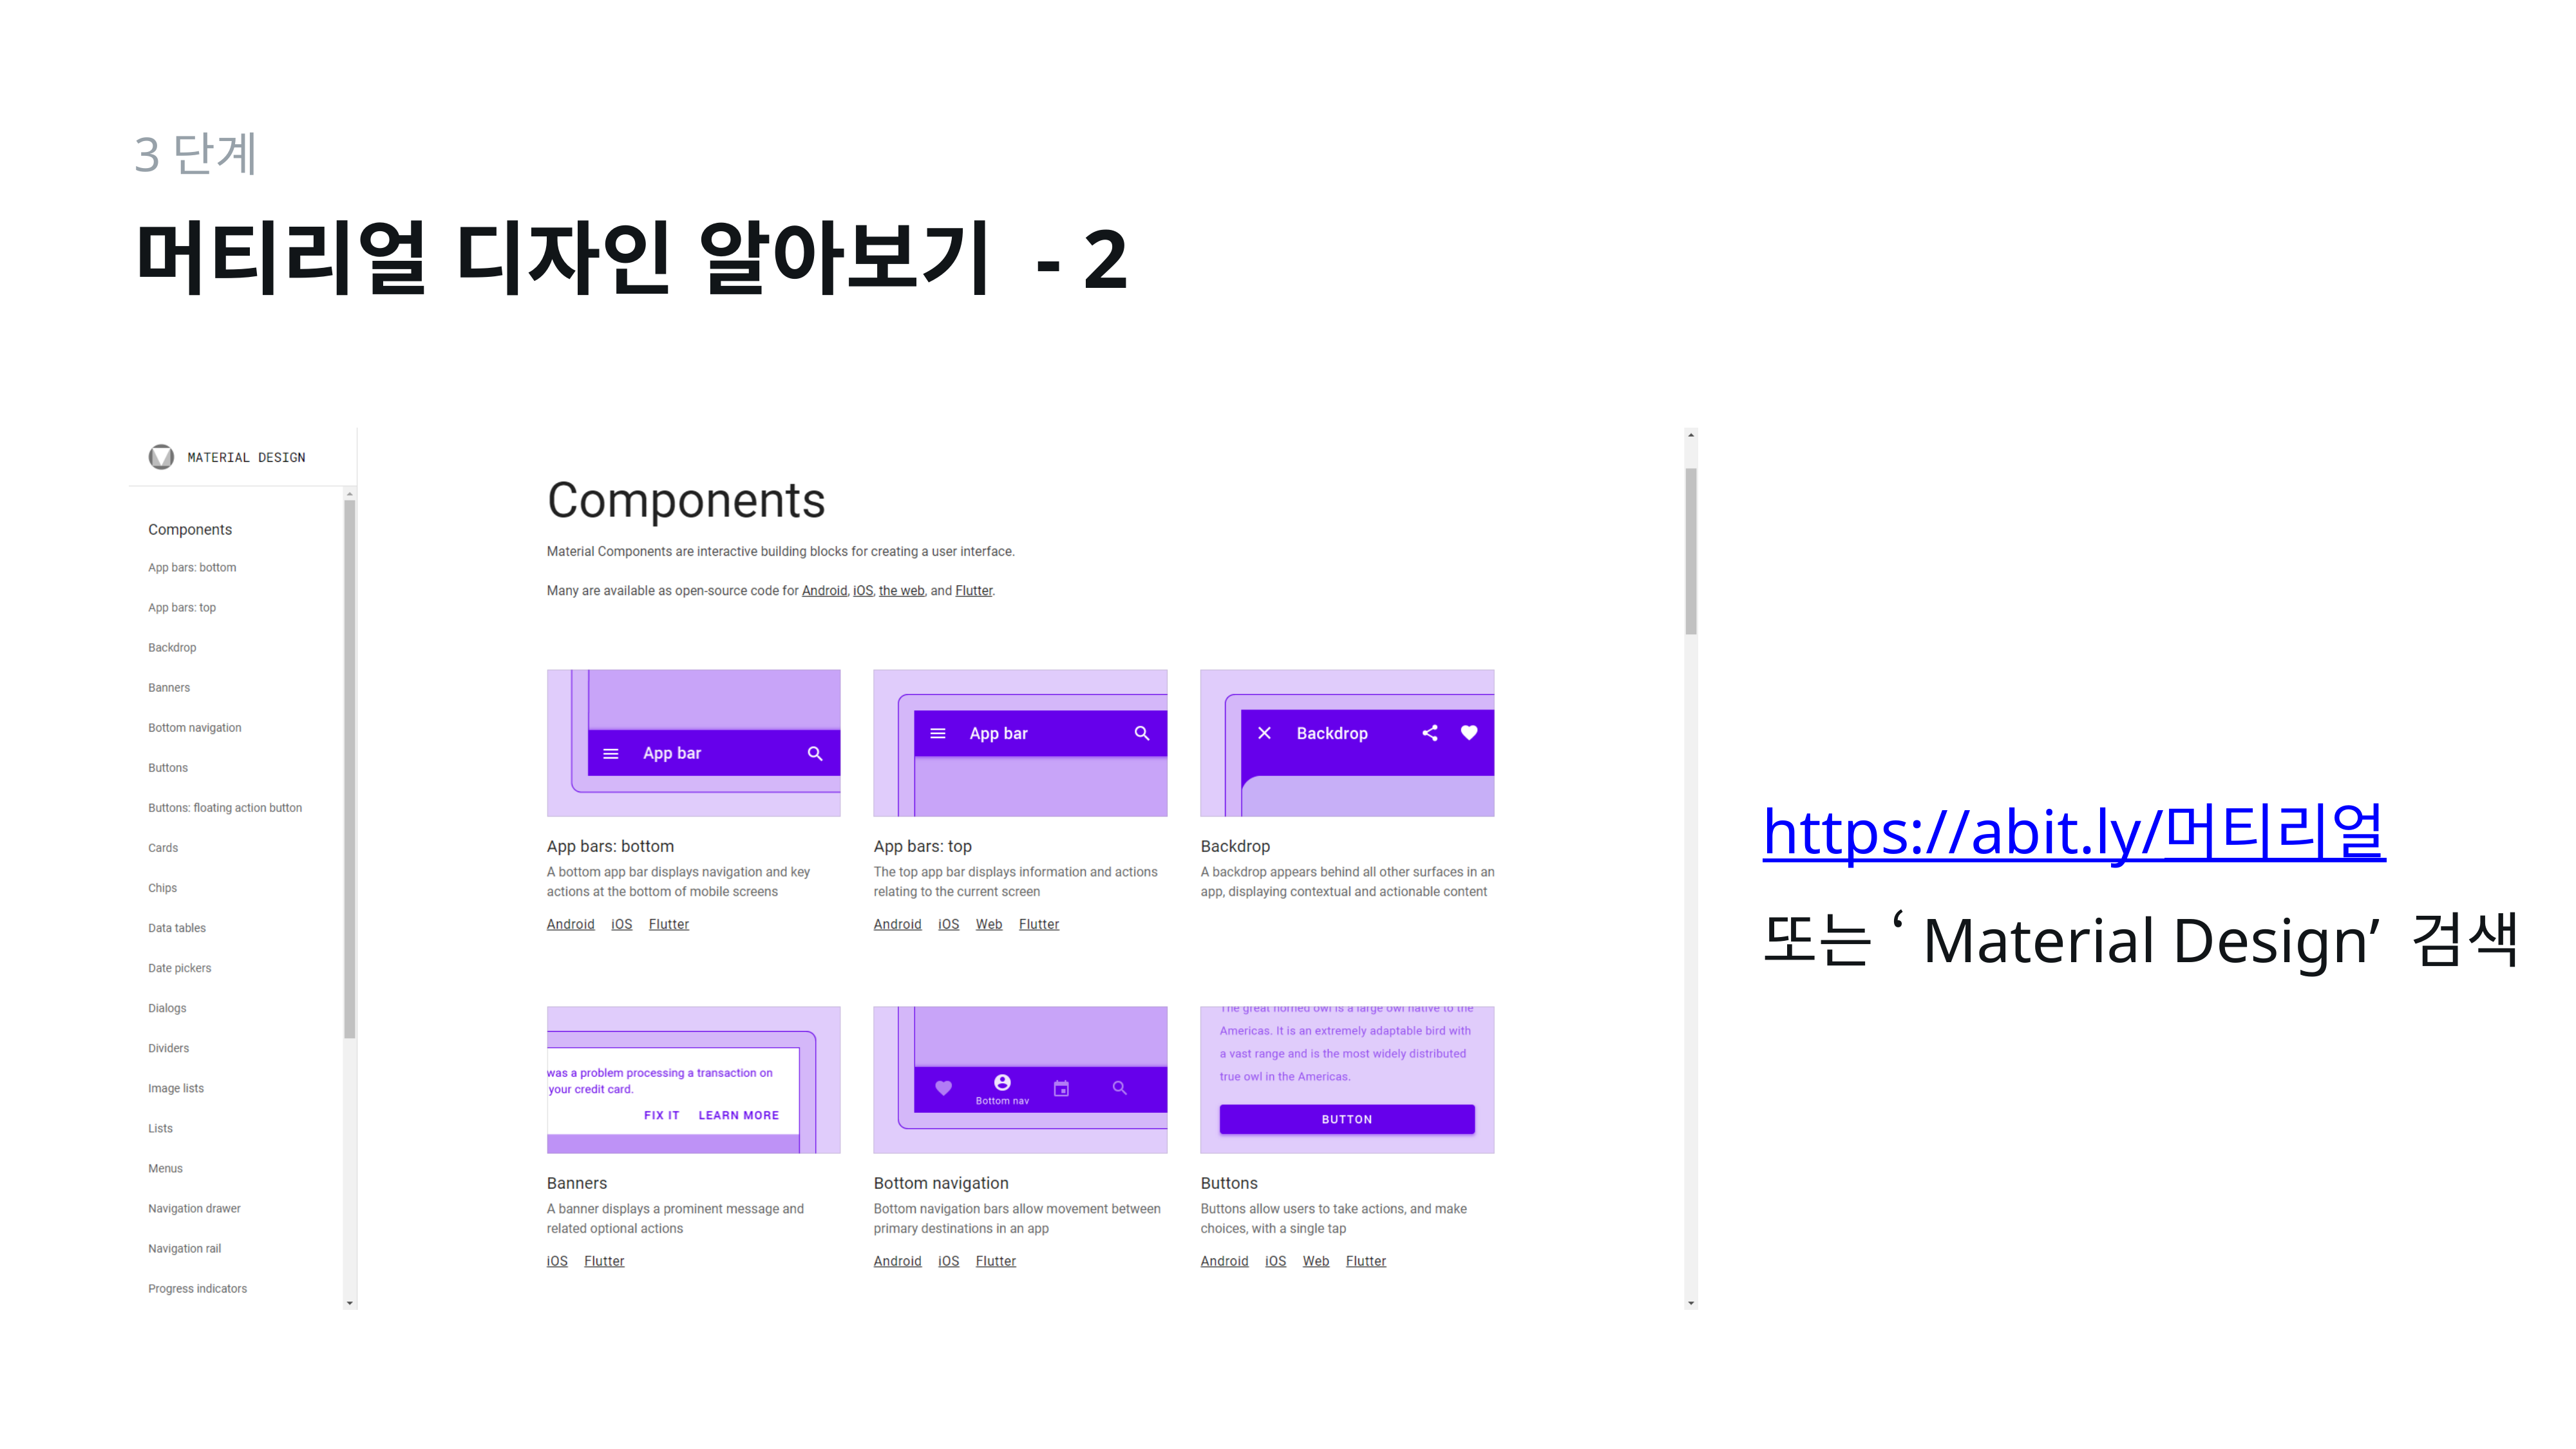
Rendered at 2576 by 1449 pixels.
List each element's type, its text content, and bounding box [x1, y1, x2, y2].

text_box 3단계 [128, 112, 694, 193]
text_box 머티리얼 디자인 알아보기 - 2 [129, 191, 1347, 321]
picture [128, 428, 1698, 1310]
text_box https://abit.ly/머티리얼 또는 ‘Material Design’ 검색 [1757, 761, 2553, 976]
